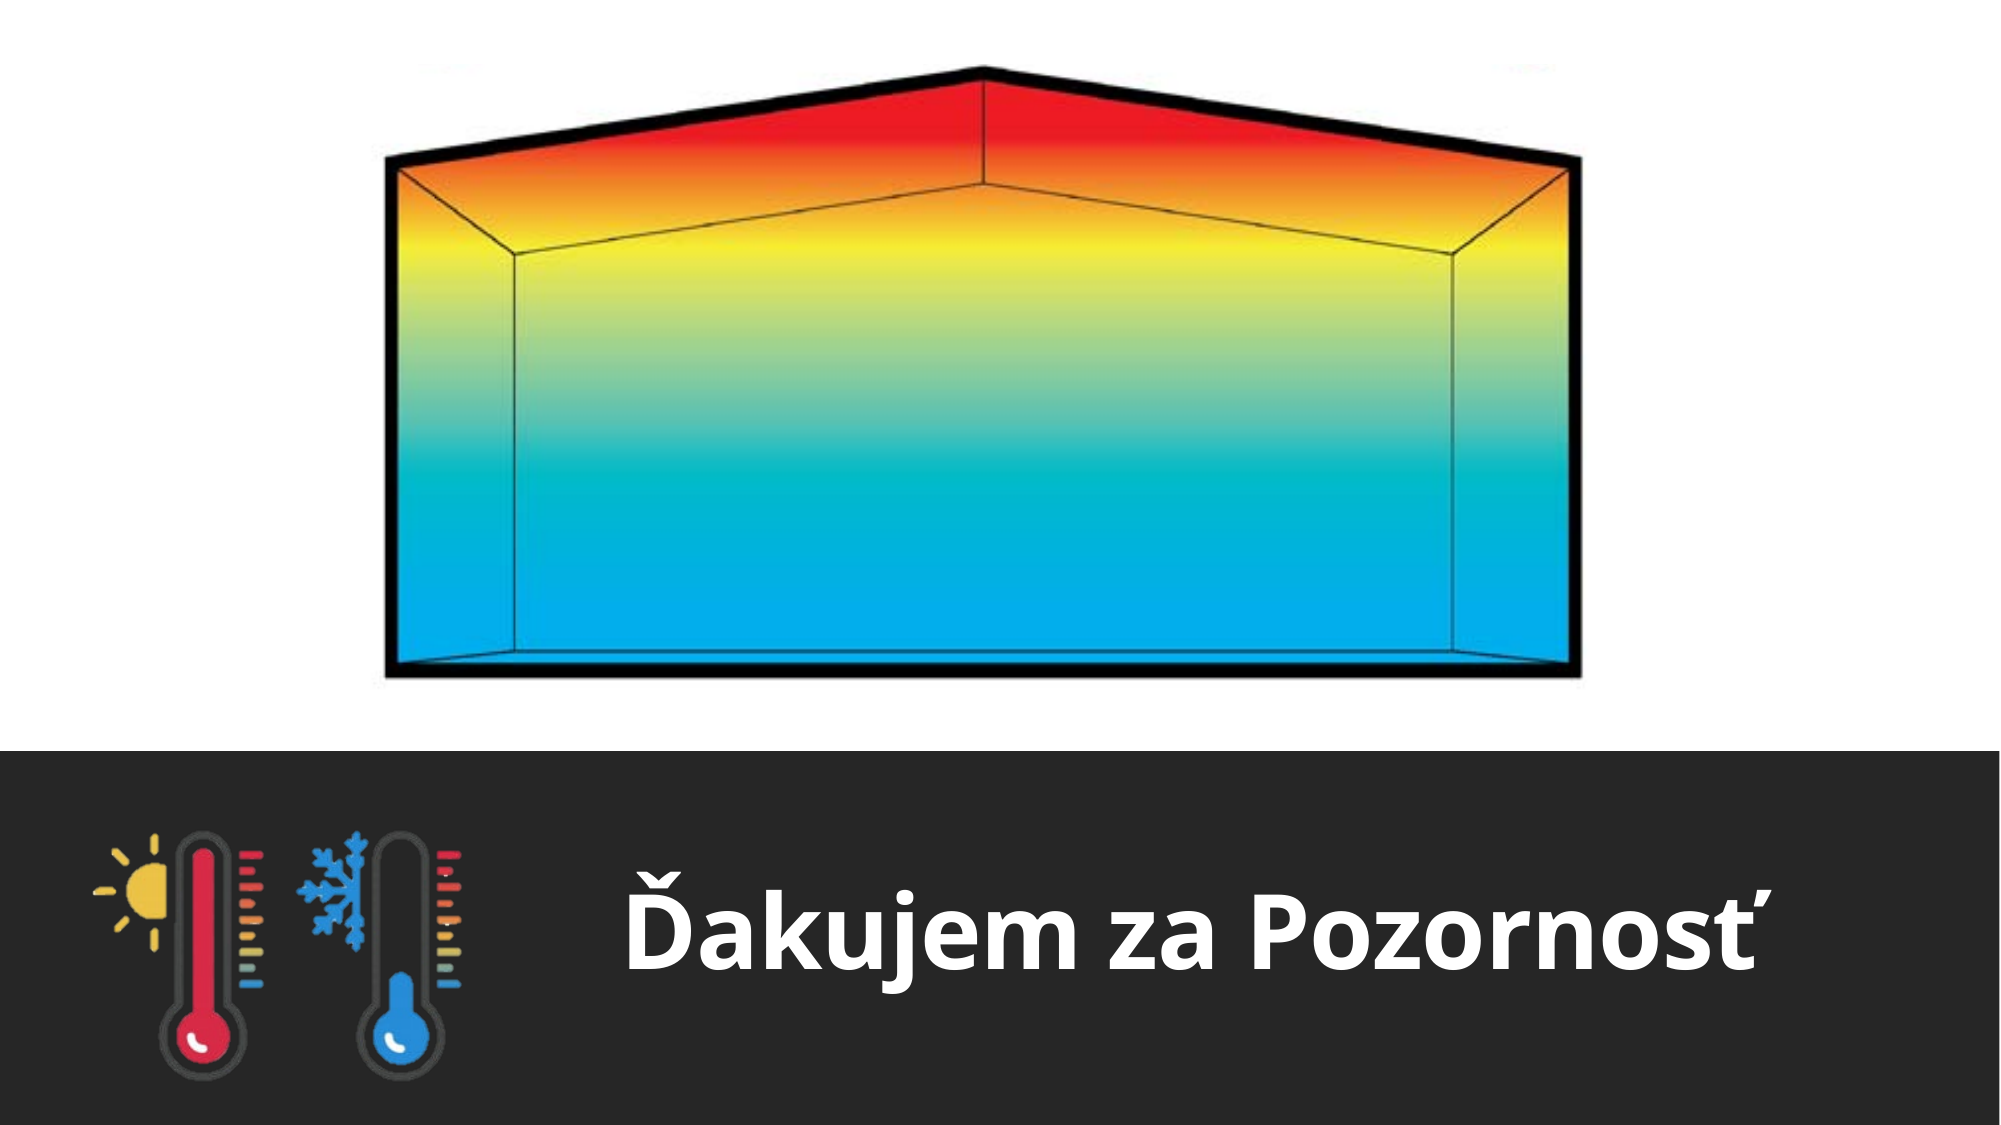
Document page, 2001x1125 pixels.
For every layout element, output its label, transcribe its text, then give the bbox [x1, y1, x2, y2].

picture [39, 752, 518, 1125]
title Ďakujem za Pozornosť [528, 864, 1882, 993]
picture [363, 64, 1606, 699]
